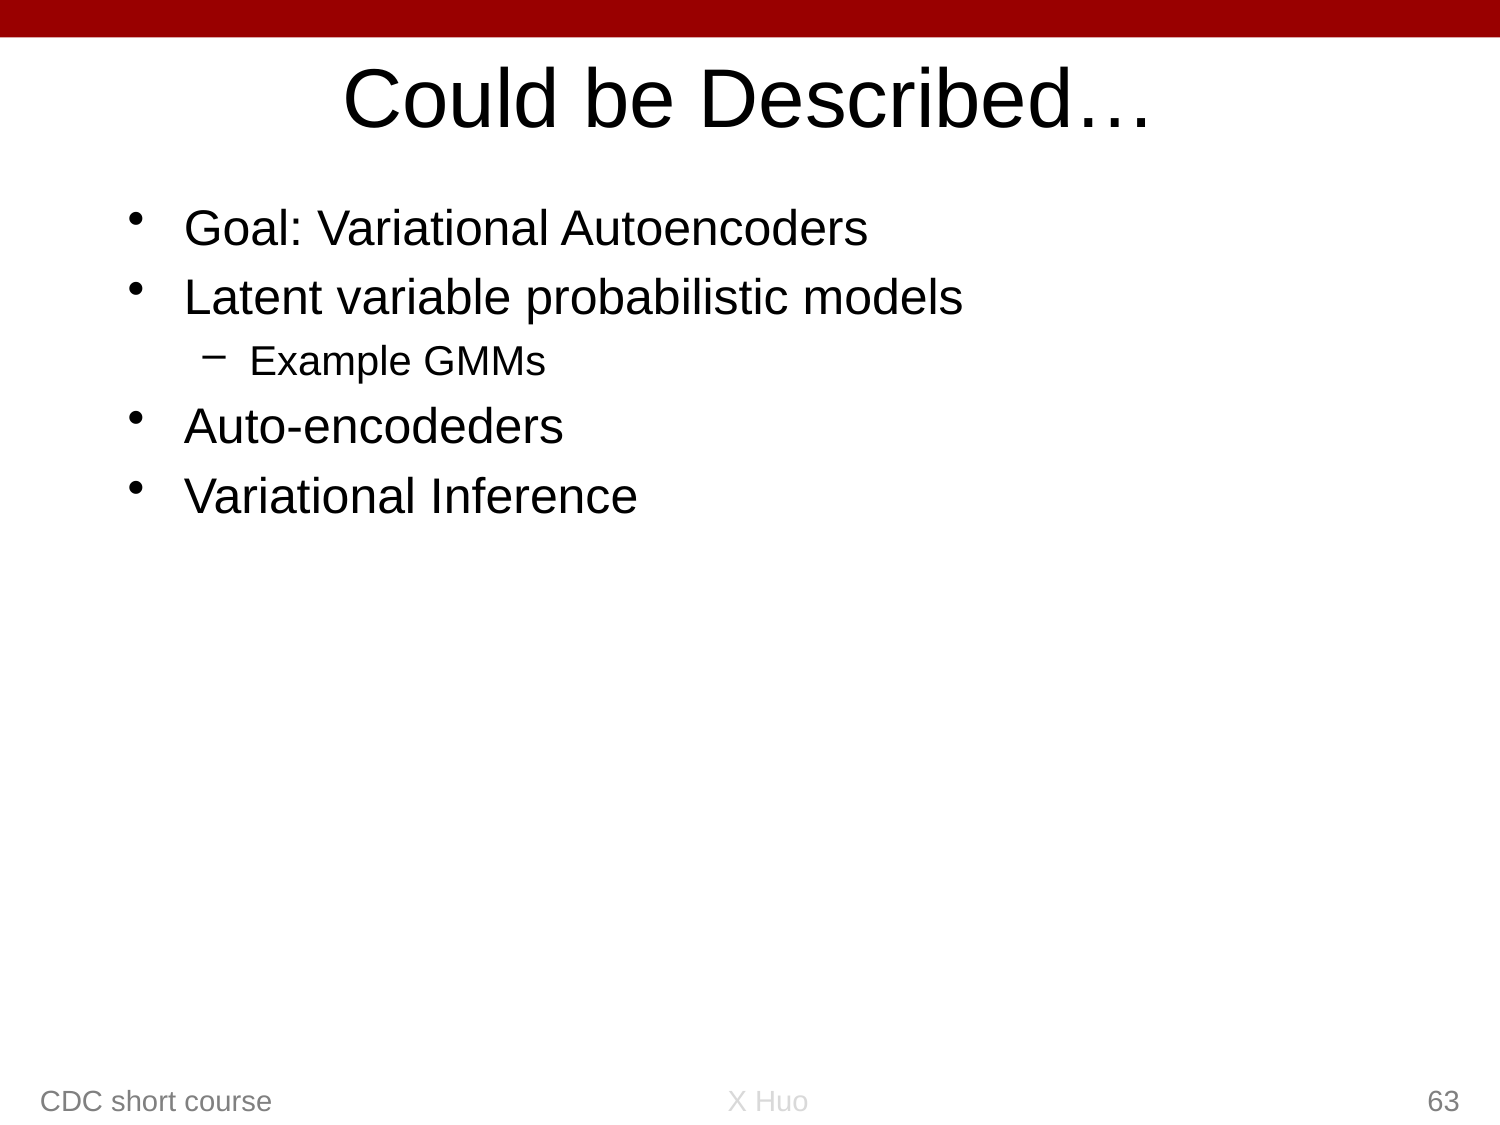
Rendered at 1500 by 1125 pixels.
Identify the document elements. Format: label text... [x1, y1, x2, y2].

slide_number X Huo [712, 1049, 1026, 1125]
list Goal: Variational Autoencoders Latent variable probabilistic models Example GMMs Auto-encodeders Variational Inference [112, 187, 1388, 1051]
slide_number 63 [1162, 1049, 1476, 1125]
title Could be Described… [112, 37, 1388, 151]
footer CDC short course [24, 1049, 501, 1125]
